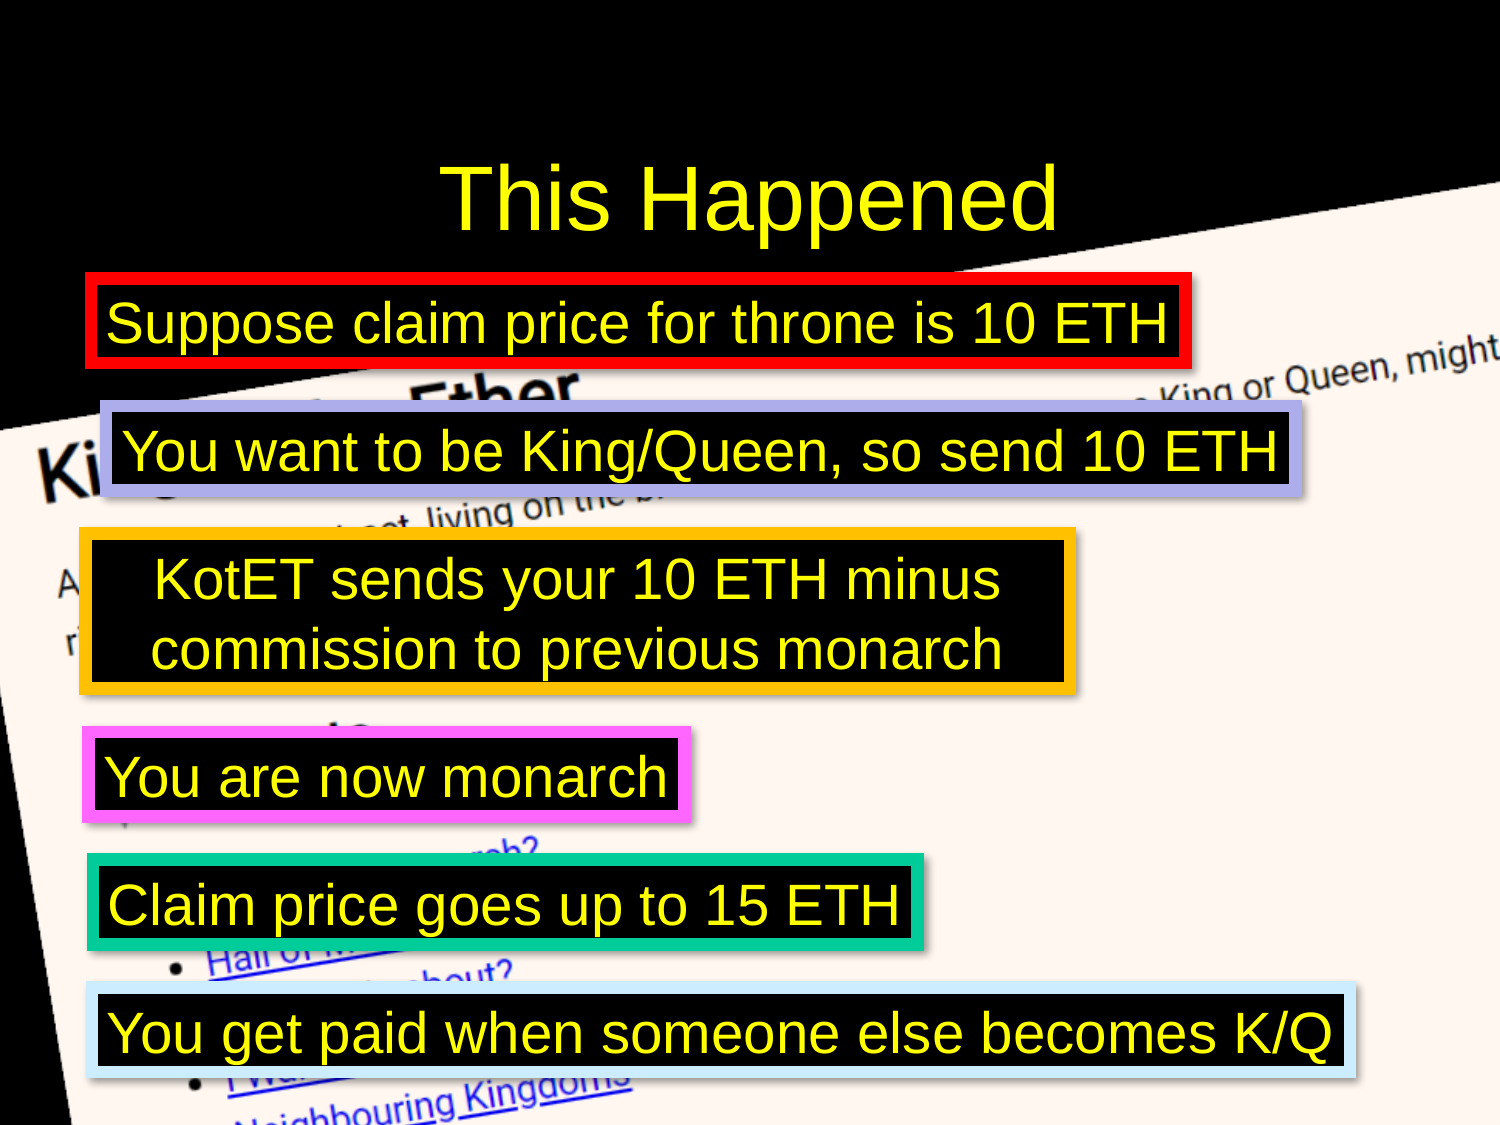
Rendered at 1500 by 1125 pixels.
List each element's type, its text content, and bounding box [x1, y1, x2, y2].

picture [0, 183, 1500, 1125]
title This Happened [112, 99, 1388, 276]
